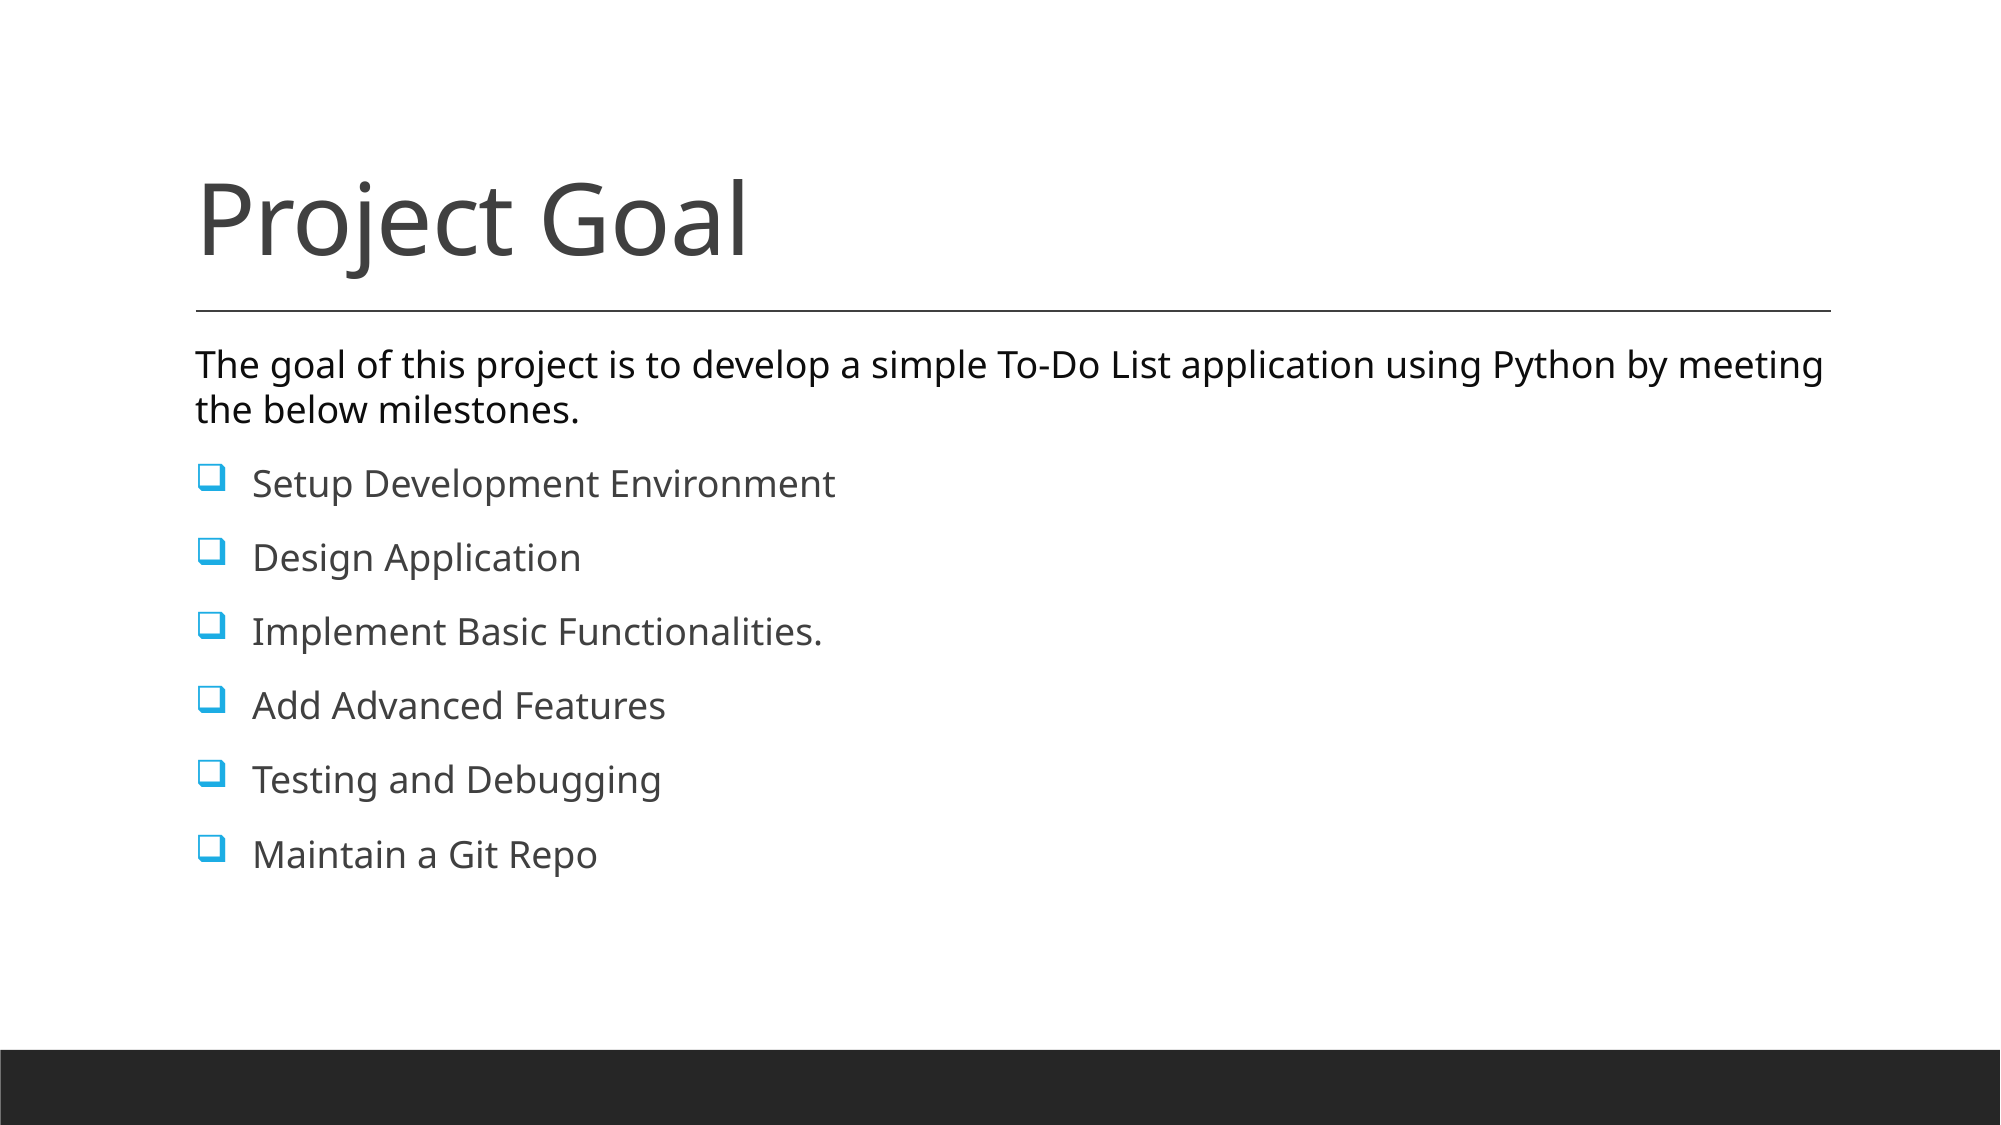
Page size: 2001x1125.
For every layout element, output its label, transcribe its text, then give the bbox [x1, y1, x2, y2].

title Project Goal [180, 47, 1830, 285]
list The goal of this project is to develop a simple To-Do List application using Python by meeting the below milestones. Setup Development Environment Design Application Implement Basic Functionalities. Add Advanced Features Testing and Debugging Maintain a Git Repo [180, 333, 1830, 951]
